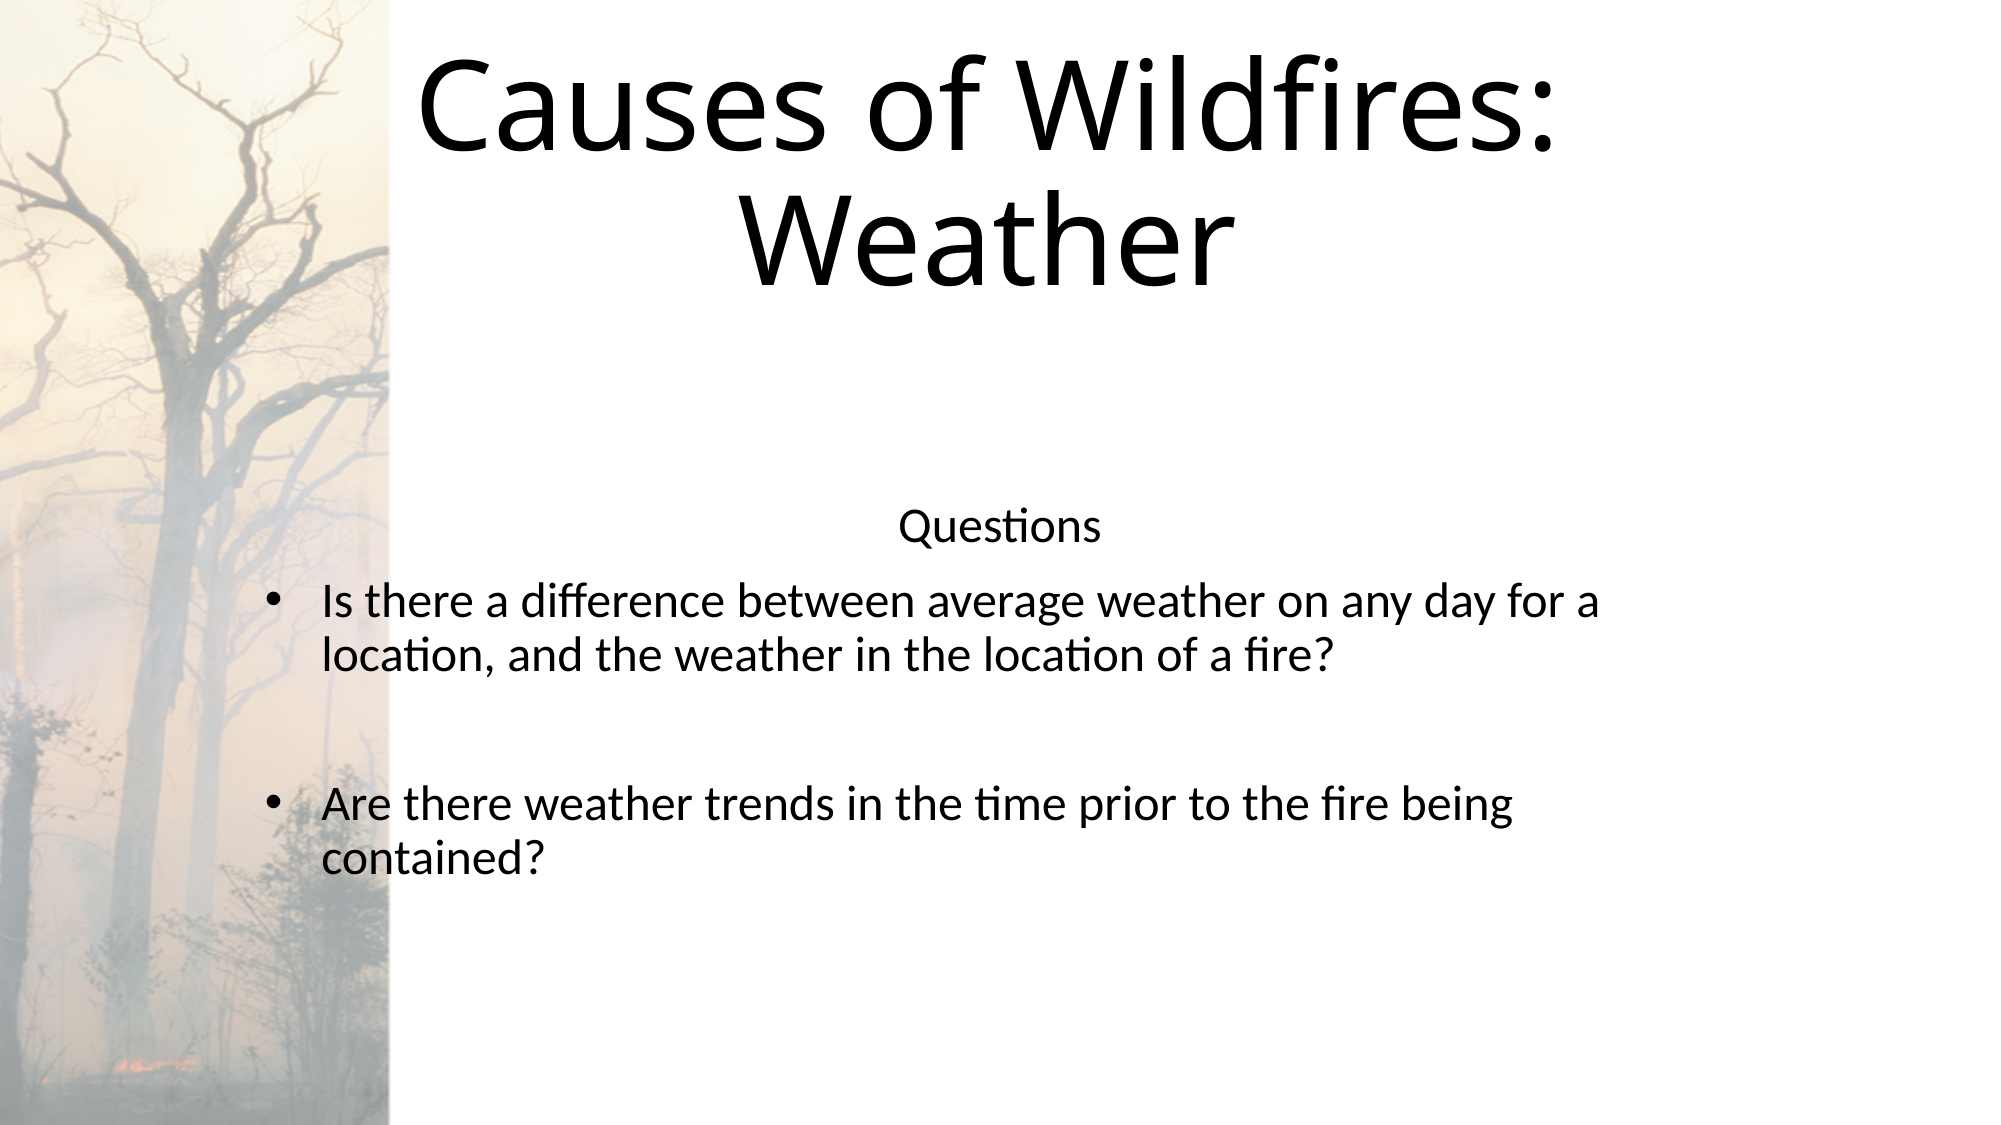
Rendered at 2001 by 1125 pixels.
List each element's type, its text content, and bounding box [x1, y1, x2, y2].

subtitle Questions Is there a difference between average weather on any day for a location, and the weather in the location of a fire? Are there weather trends in the time prior to the fire being contained? [249, 491, 1750, 936]
title Causes of Wildfires: Weather [237, 99, 1738, 320]
